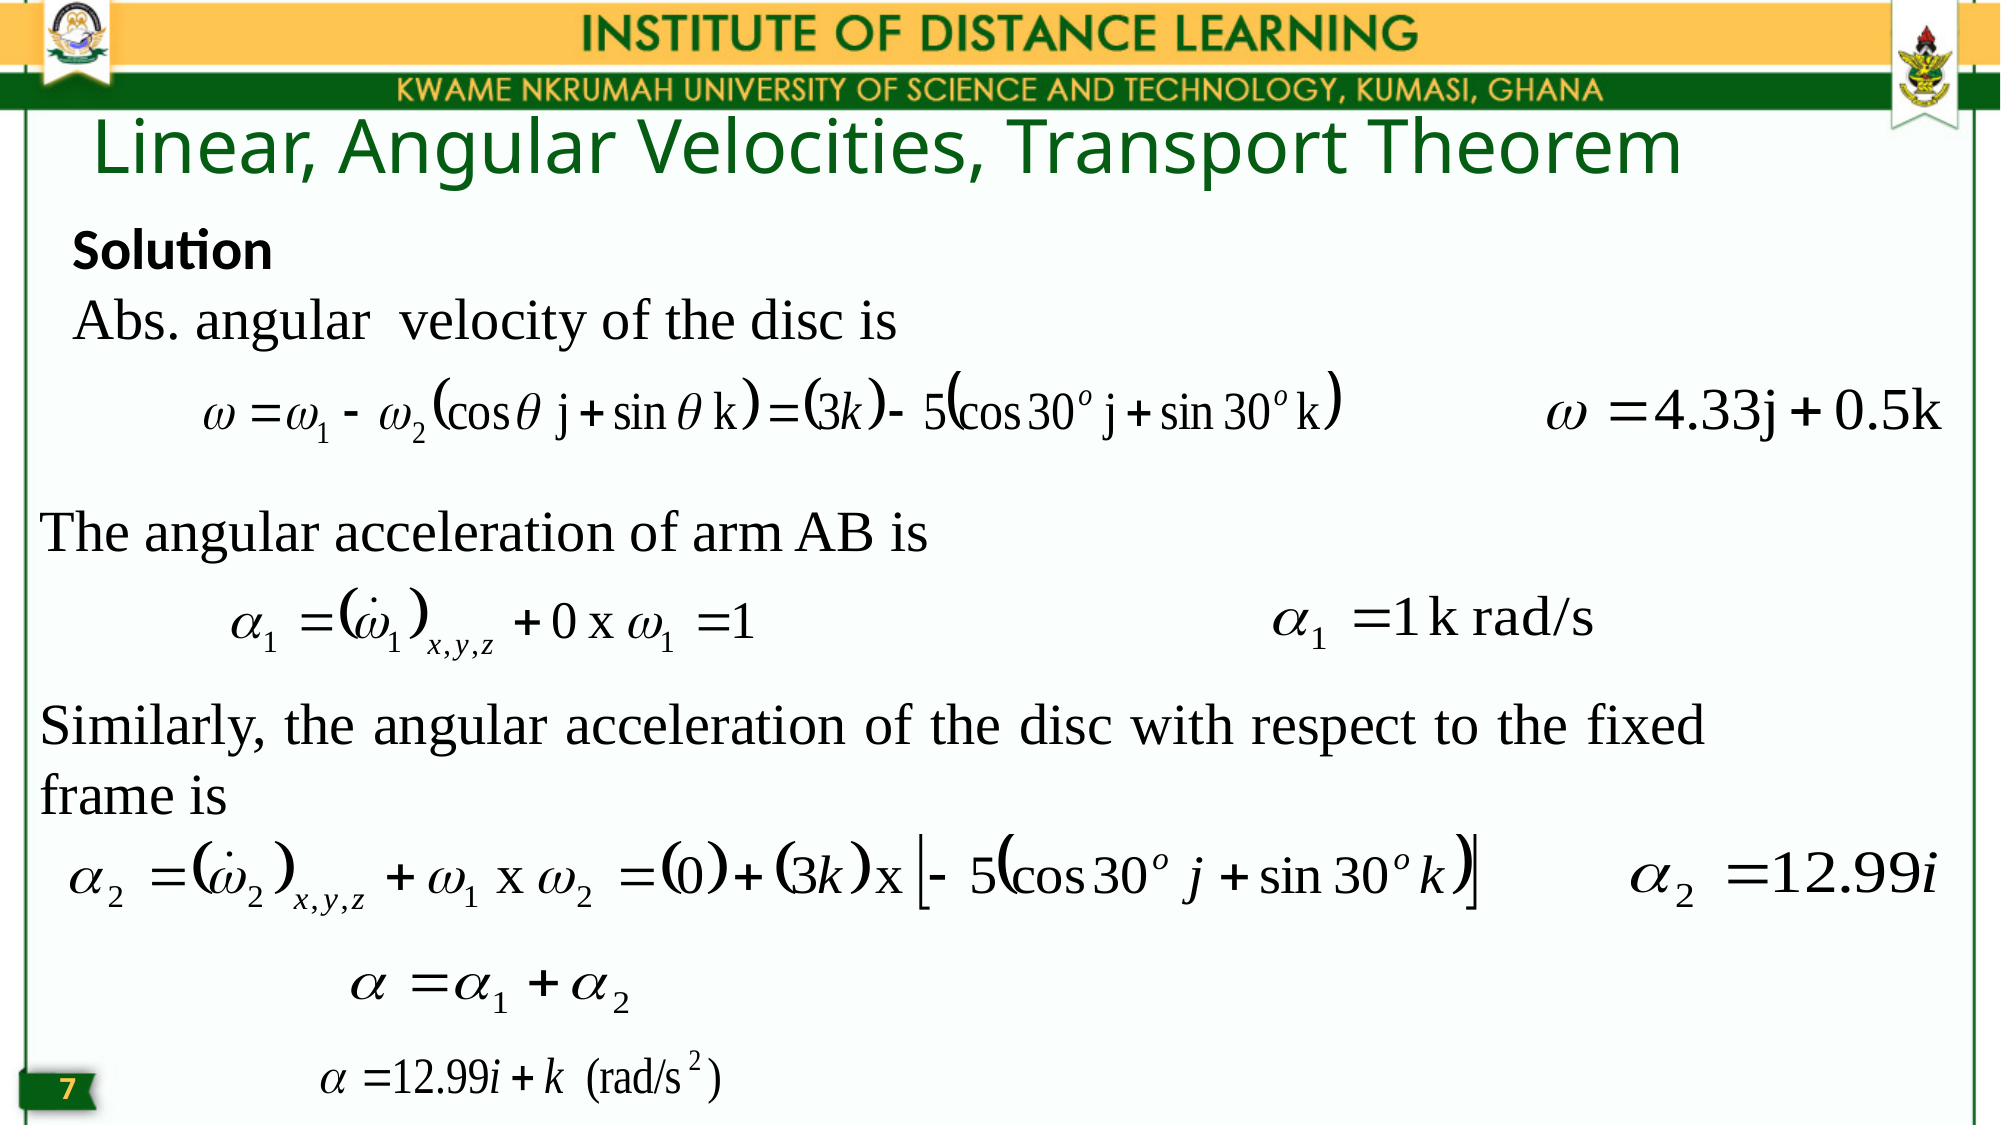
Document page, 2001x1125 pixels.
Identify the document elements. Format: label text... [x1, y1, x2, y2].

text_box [1619, 831, 1954, 918]
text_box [341, 945, 644, 1023]
slide_number 6 [24, 1060, 92, 1121]
text_box Similarly, the angular acceleration of the disc with respect to the fixed frame is [24, 648, 1723, 834]
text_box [1264, 579, 1603, 660]
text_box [223, 585, 763, 675]
text_box The angular acceleration of arm AB is [24, 485, 1011, 601]
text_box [1537, 375, 1954, 455]
picture [0, 0, 2001, 1125]
title Linear, Angular Velocities, Transport Theorem [76, 74, 1802, 223]
text_box [0, 384, 1472, 460]
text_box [195, 371, 1343, 453]
text_box Solution Abs. angular velocity of the disc is [57, 203, 975, 359]
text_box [313, 1037, 730, 1115]
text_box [61, 834, 1484, 930]
